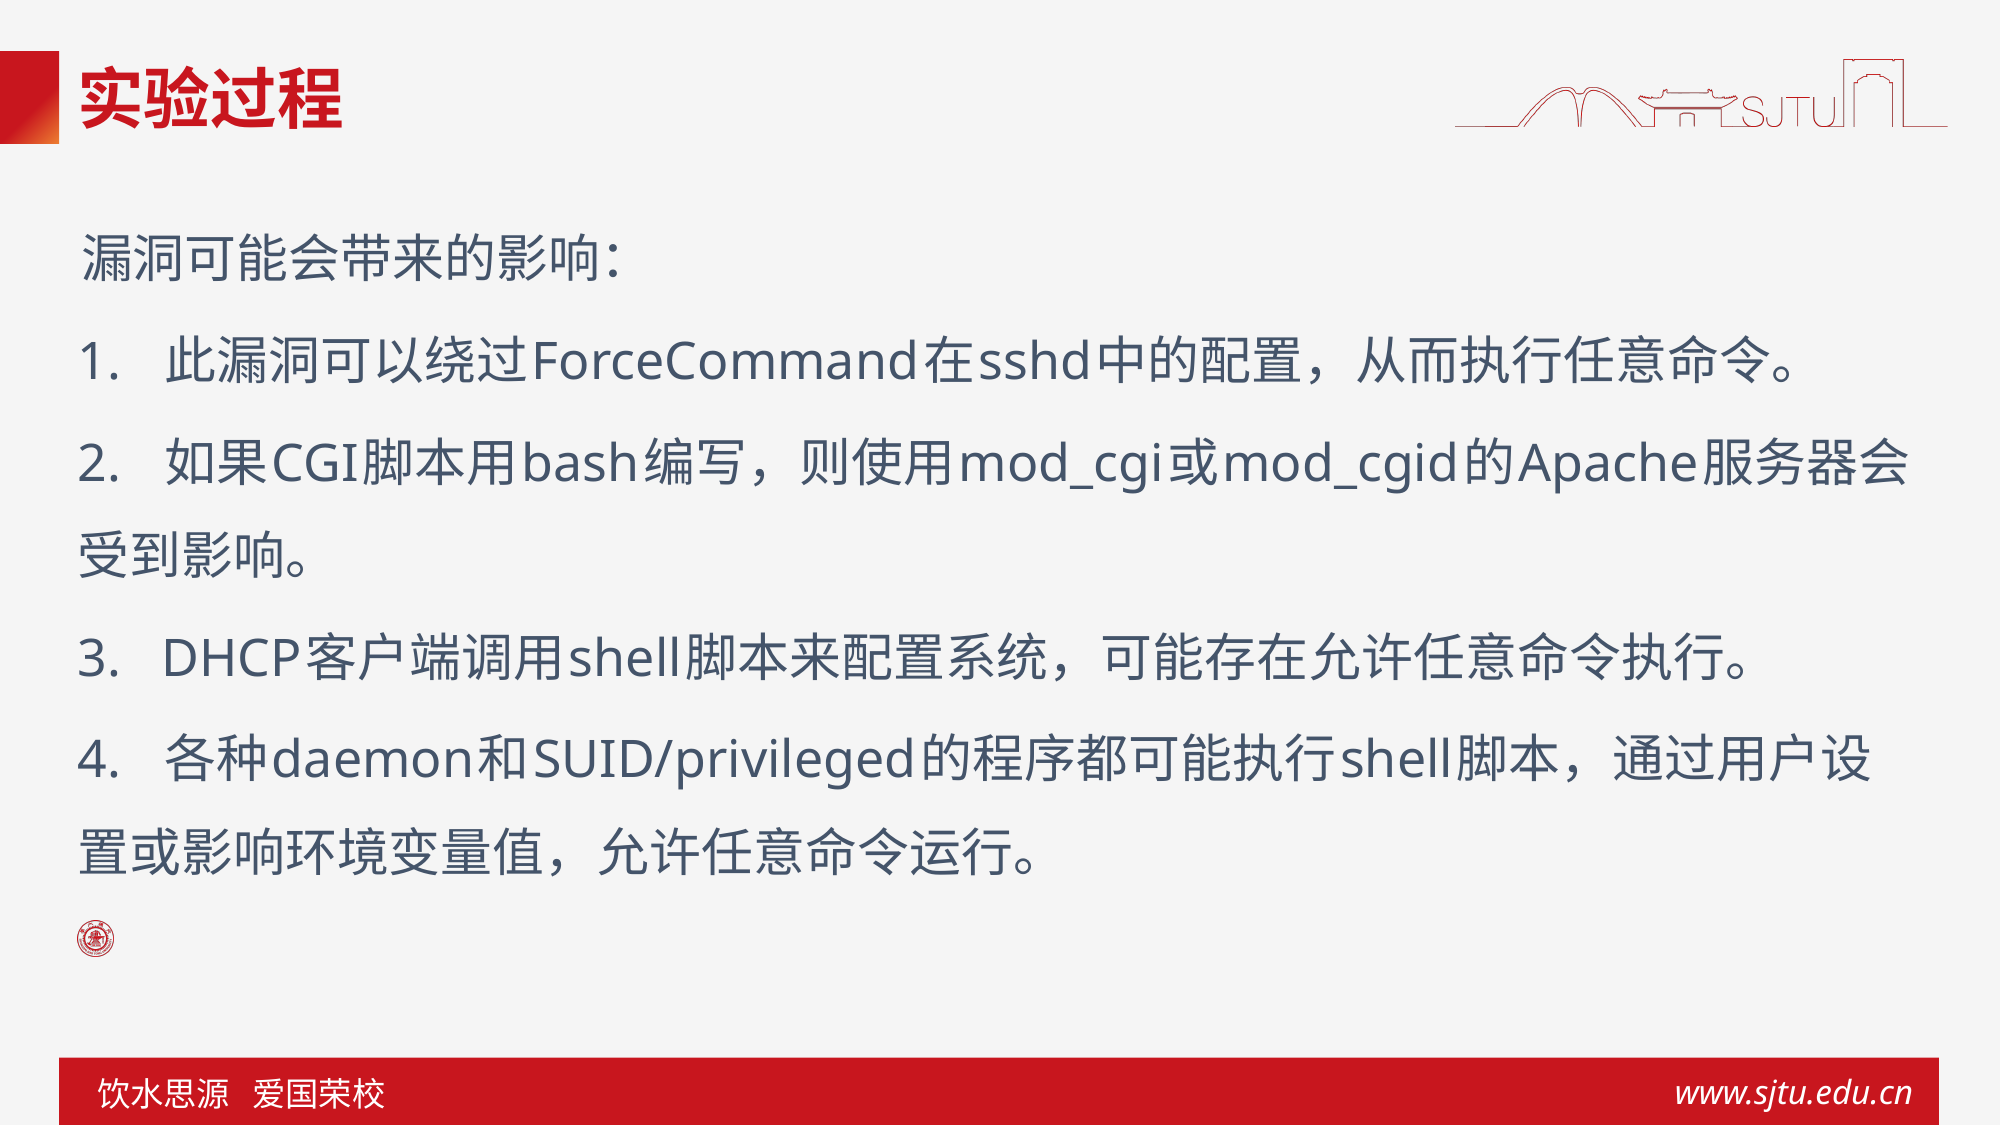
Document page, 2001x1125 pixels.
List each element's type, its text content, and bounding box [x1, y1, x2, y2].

title 实验过程 [62, 43, 1530, 152]
picture [1530, 59, 1948, 127]
list 漏洞可能会带来的影响： 1. 此漏洞可以绕过ForceCommand在sshd中的配置，从而执行任意命令。 2. 如果CGI脚本用bash编写，则使用mod_cgi或mod_cgid的Apache服务器会受到影响。 3. DHCP客户端调用shell脚本来配置系统，可能存在允许任意命令执行。 4. 各种daemon和SUID/privileged的程序都可能执行shell脚本，通过用户设置或影响环境变量值，允许任意命令运行。 [62, 187, 1938, 1007]
picture [77, 920, 114, 957]
